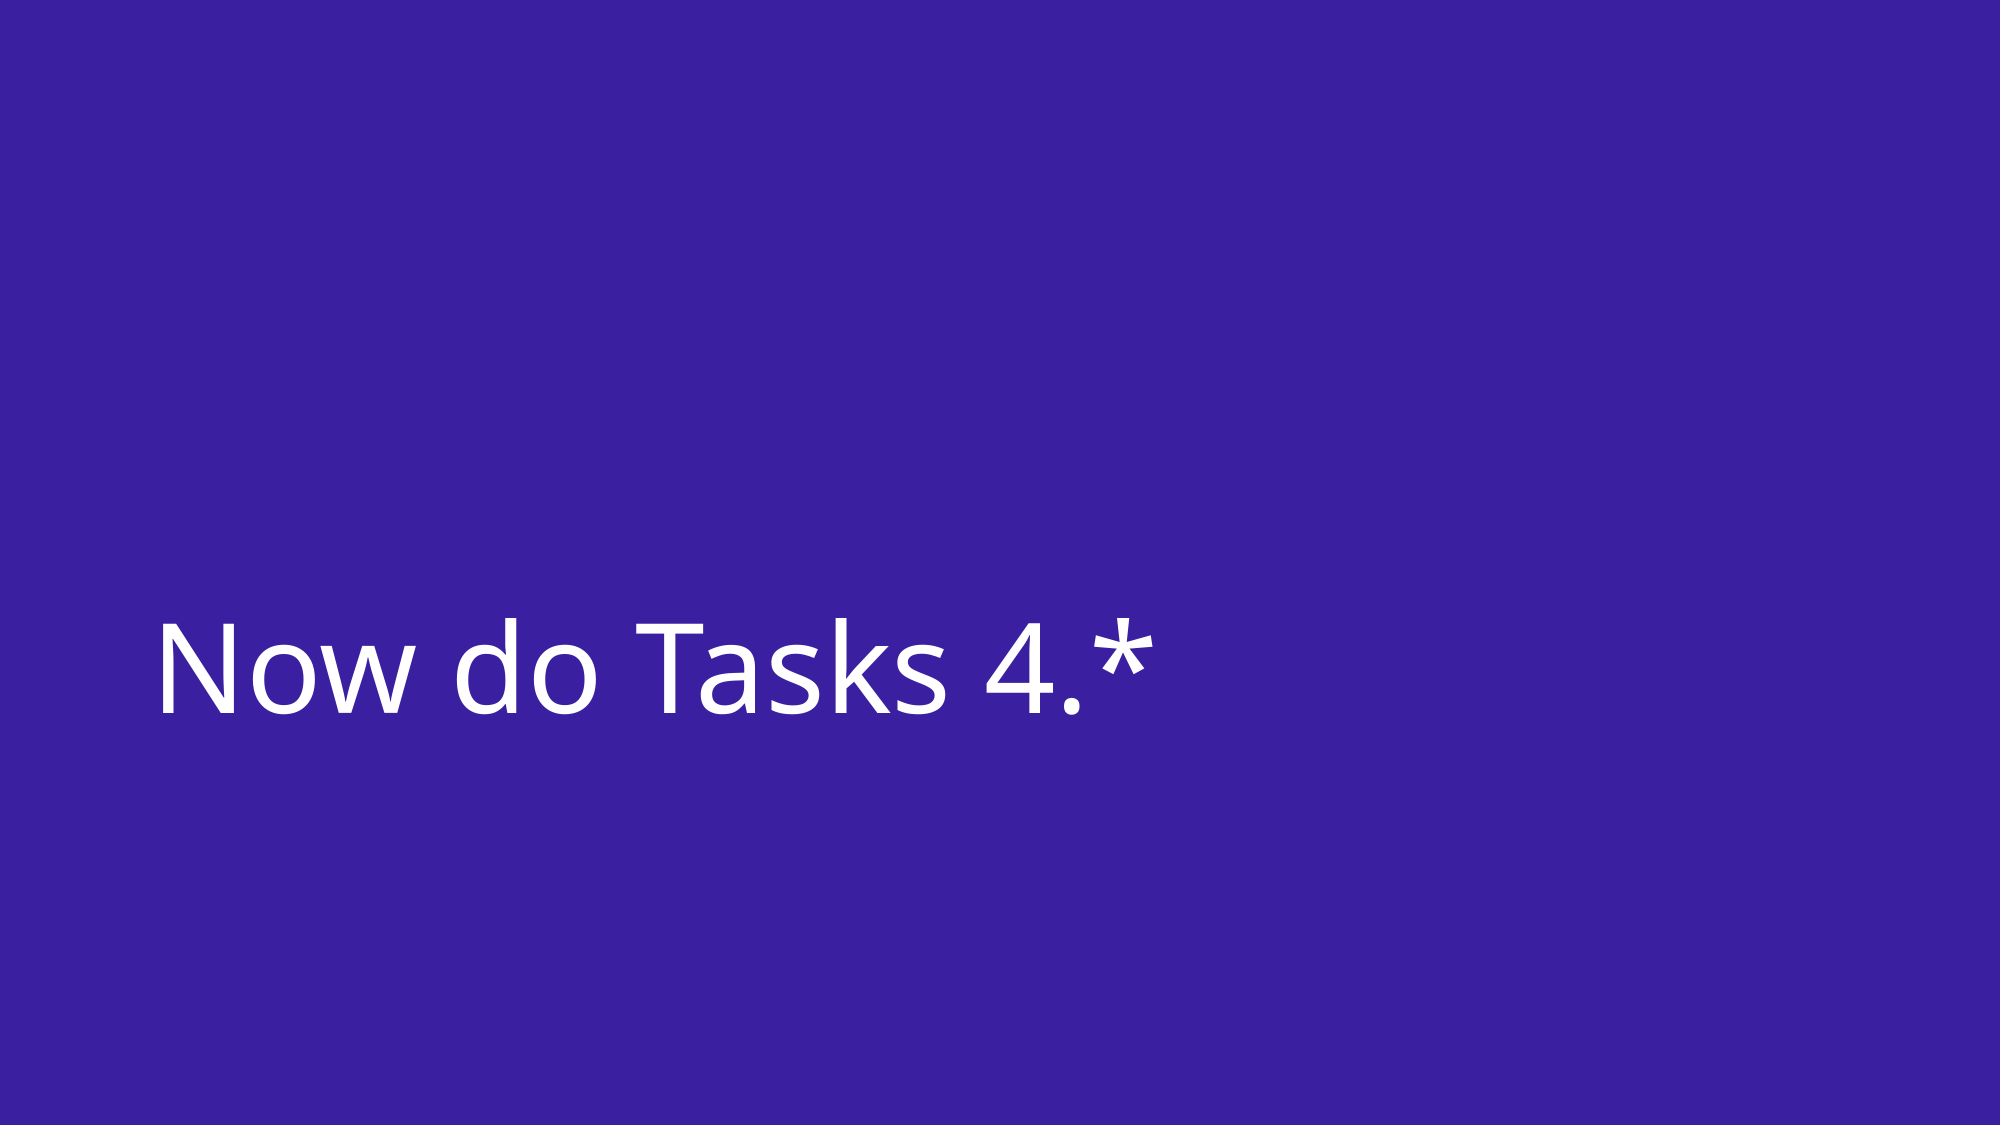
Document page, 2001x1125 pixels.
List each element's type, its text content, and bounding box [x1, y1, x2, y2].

title Now do Tasks 4.* [136, 280, 1862, 749]
